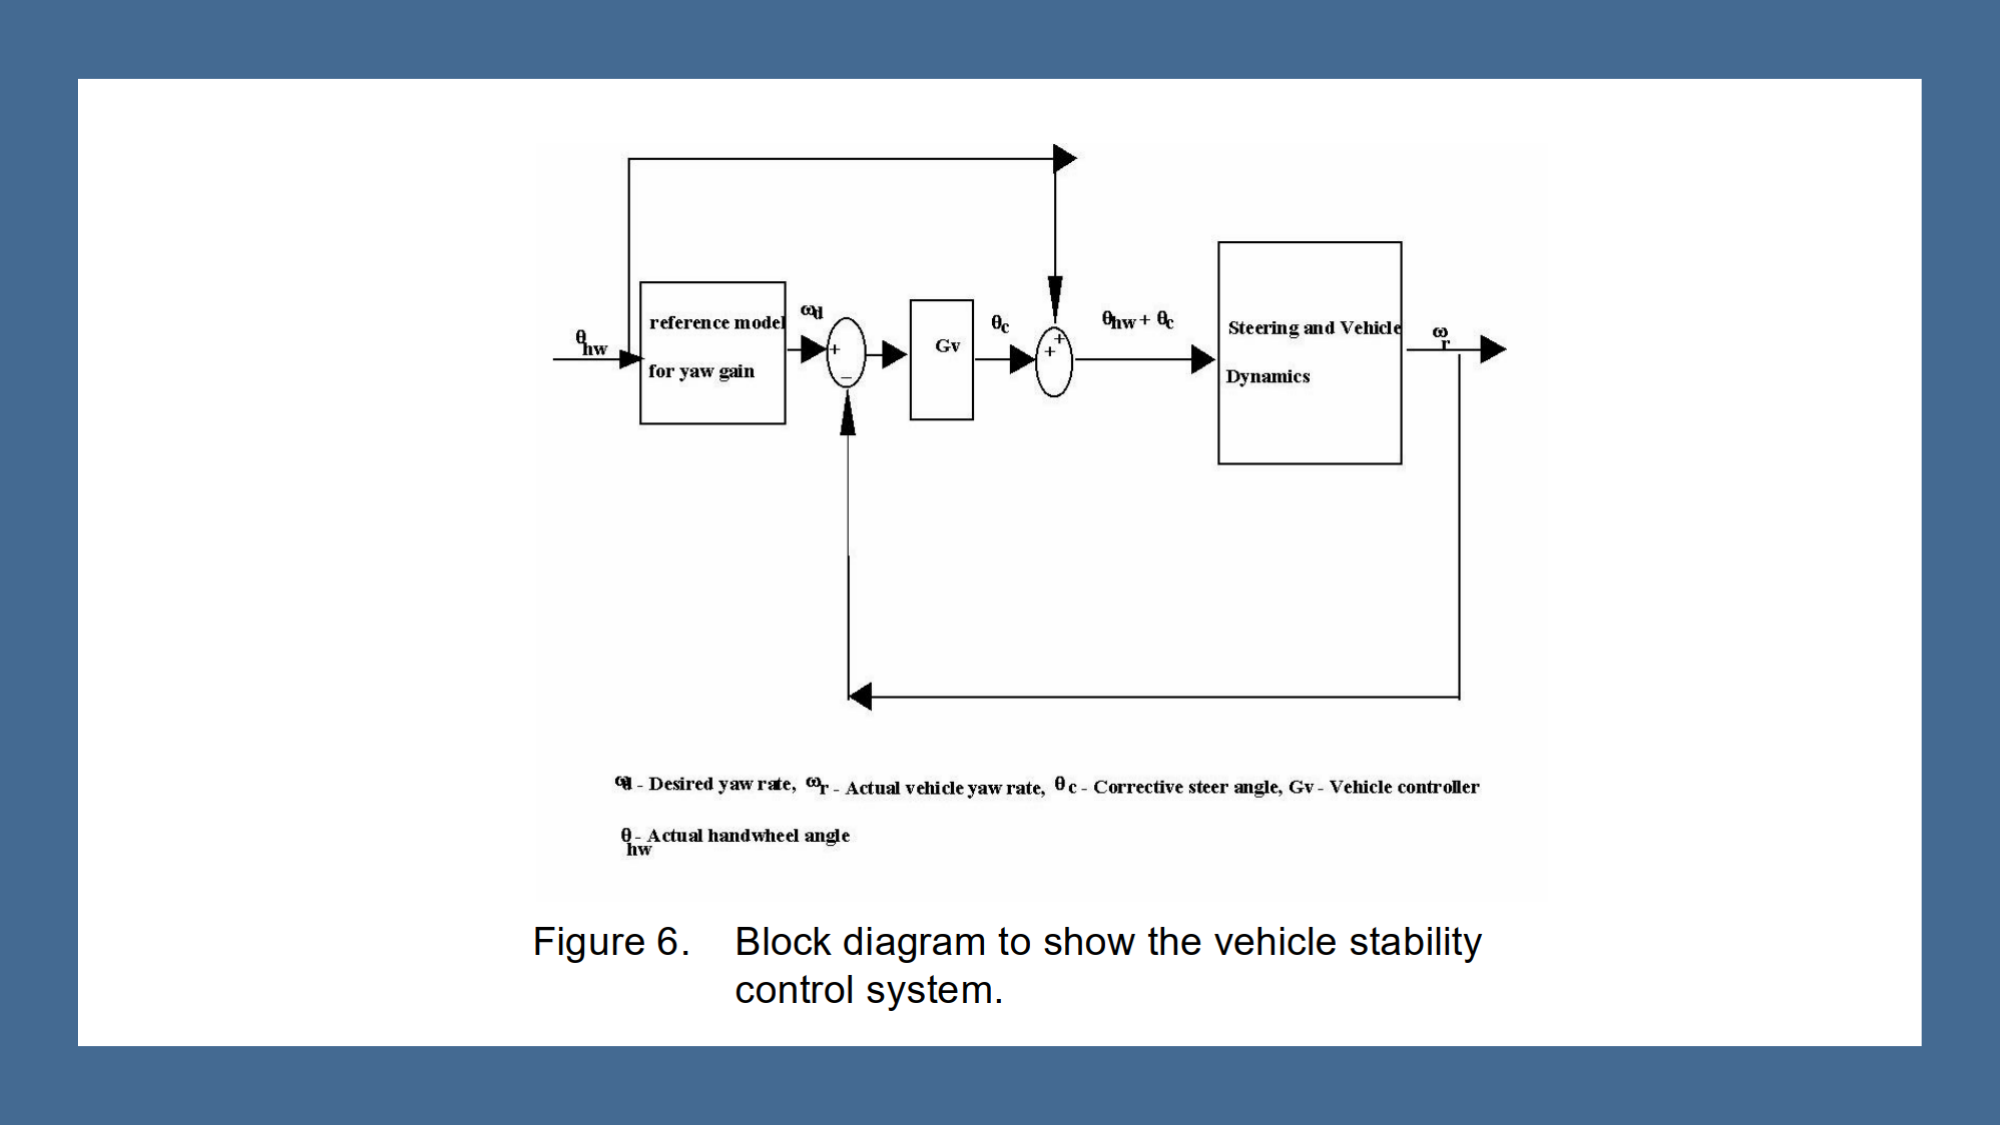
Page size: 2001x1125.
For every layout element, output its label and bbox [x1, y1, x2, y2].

text_box [0, 0, 2000, 1125]
text_box [77, 78, 1923, 1047]
picture [452, 105, 1548, 1020]
